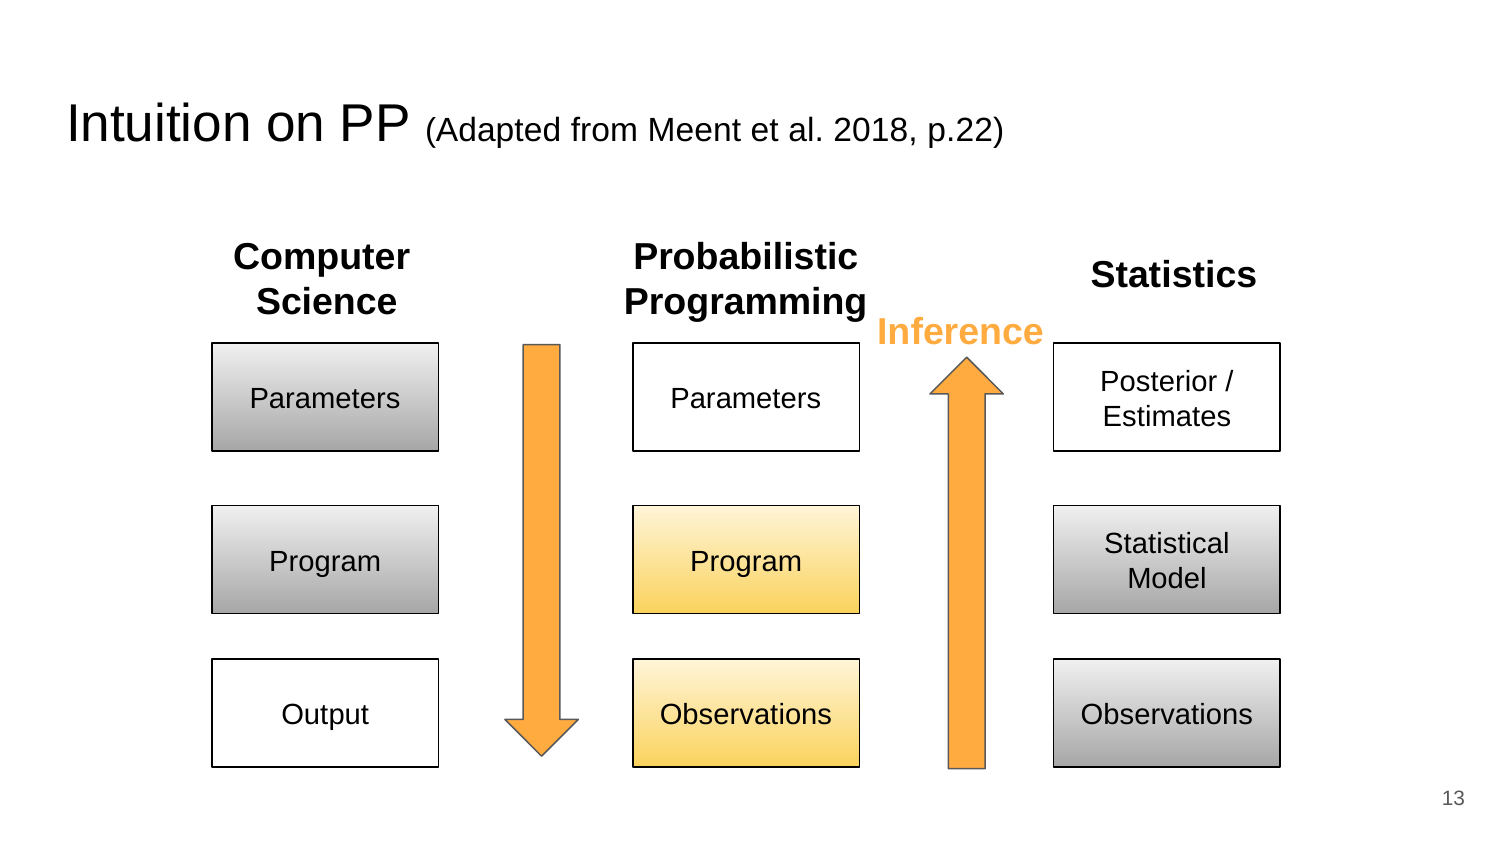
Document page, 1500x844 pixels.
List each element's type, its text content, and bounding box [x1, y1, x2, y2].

text_box Parameters [211, 342, 439, 451]
title Intuition on PP (Adapted from Meent et al. 2018, p.22) [51, 72, 1449, 167]
text_box Posterior / Estimates [1053, 342, 1281, 451]
text_box Inference [840, 291, 1081, 367]
text_box Observations [632, 658, 860, 767]
text_box Statistical Model [1053, 505, 1281, 614]
text_box Program [211, 505, 439, 614]
text_box Computer Science [202, 217, 451, 338]
text_box Program [632, 505, 860, 614]
text_box Observations [1053, 658, 1281, 767]
text_box [929, 367, 1004, 769]
text_box Output [211, 658, 439, 767]
text_box [504, 344, 579, 757]
text_box Statistics [1009, 234, 1339, 310]
text_box Parameters [632, 342, 860, 451]
text_box Probabilistic Programming [608, 217, 884, 338]
slide_number 13 [1389, 764, 1480, 830]
